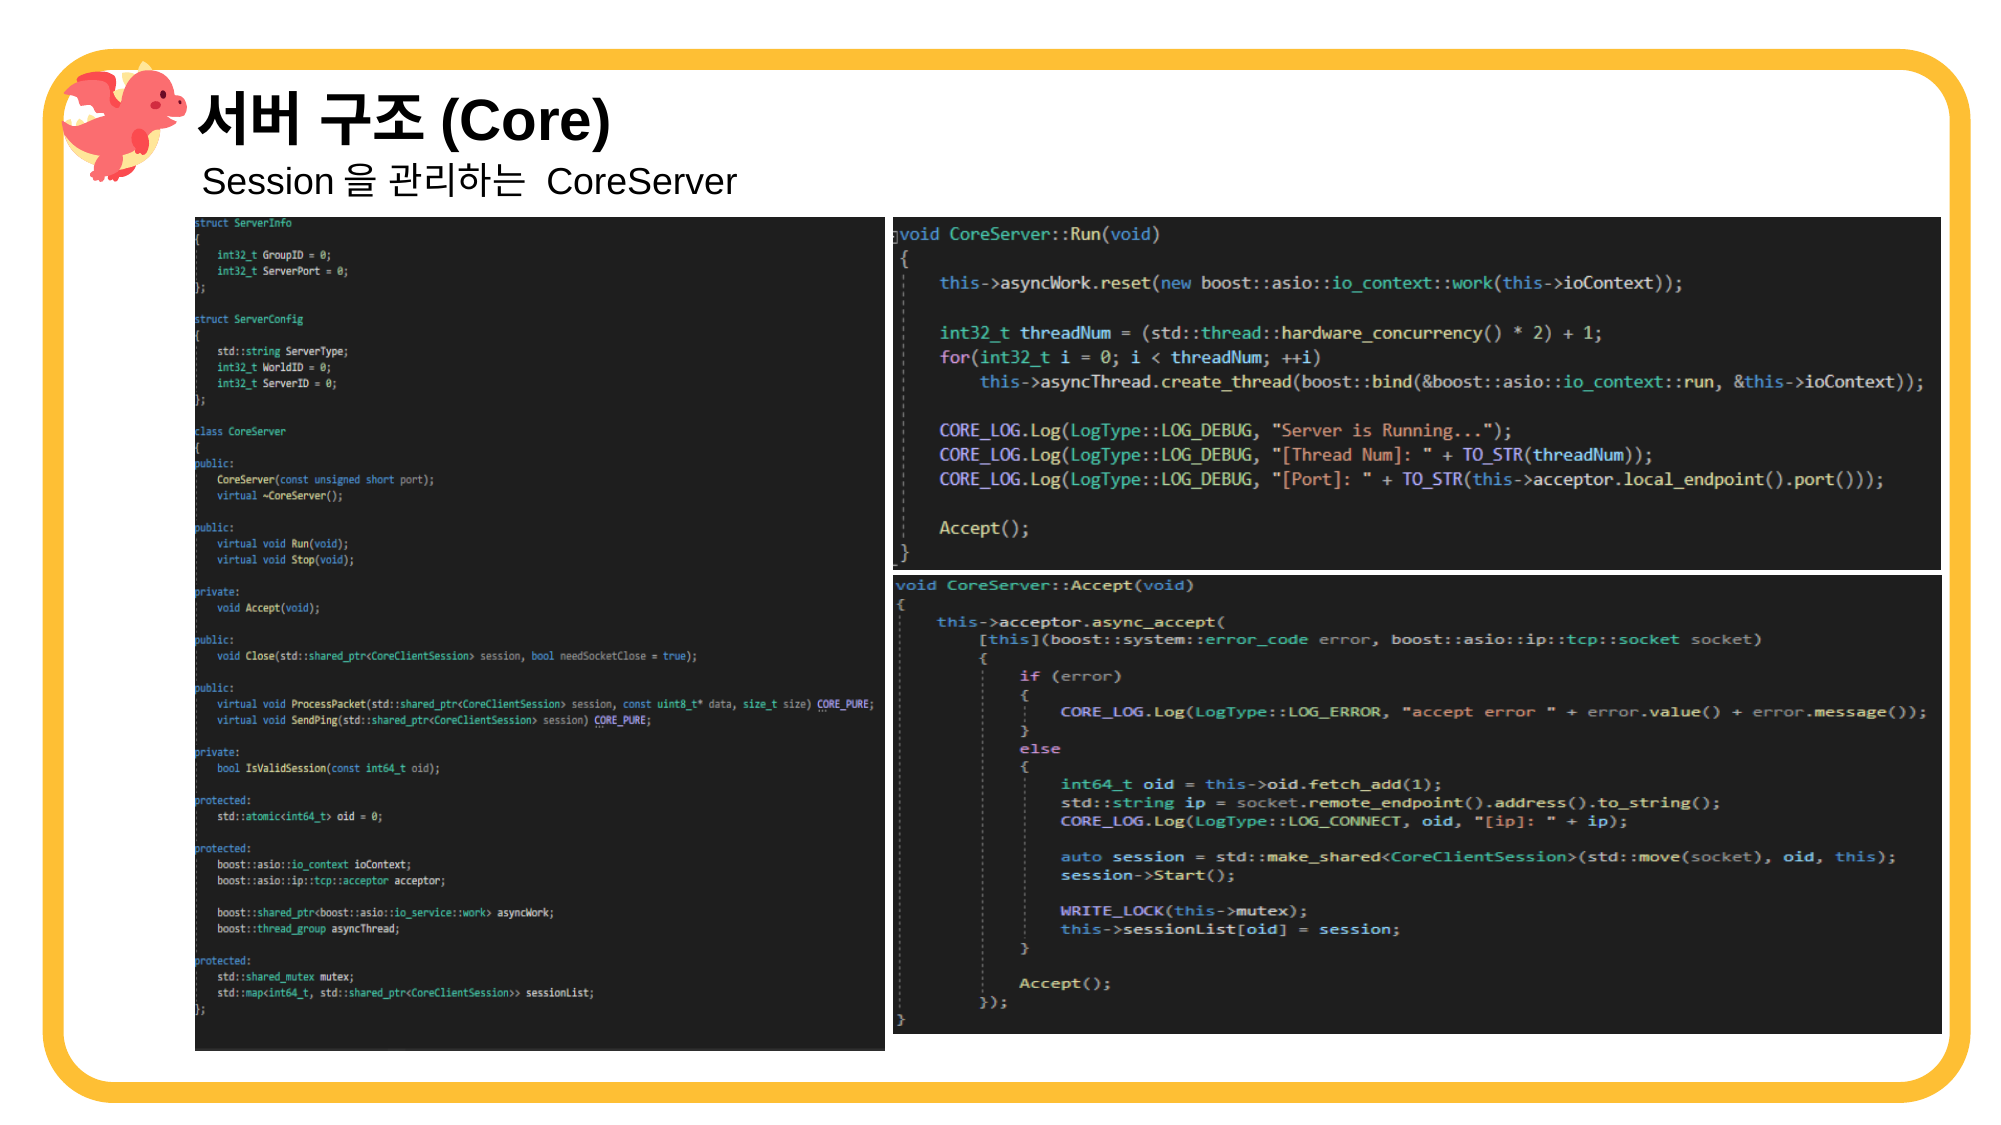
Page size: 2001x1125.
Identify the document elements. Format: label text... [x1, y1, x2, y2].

text_box Session을 관리하는 CoreServer [186, 149, 1942, 210]
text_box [61, 60, 187, 182]
picture [195, 217, 885, 1051]
picture [893, 217, 1941, 570]
picture [892, 575, 1942, 1034]
text_box 서버 구조(Core) [187, 74, 628, 149]
text_box [52, 58, 1962, 1094]
